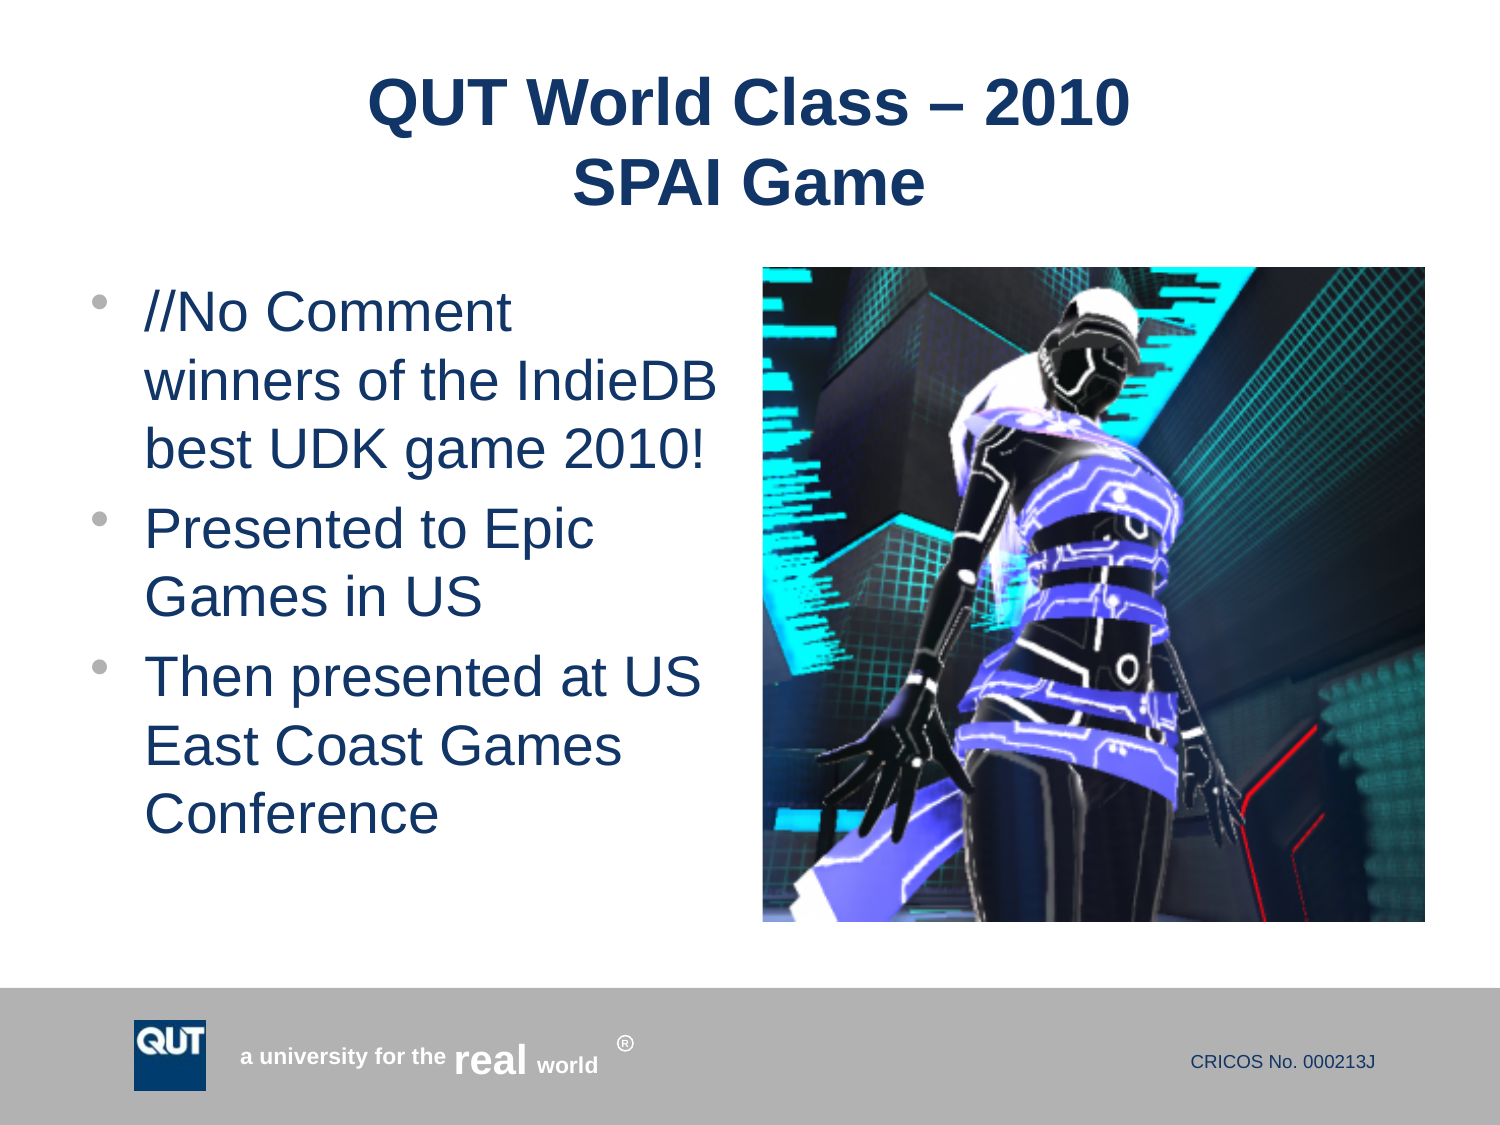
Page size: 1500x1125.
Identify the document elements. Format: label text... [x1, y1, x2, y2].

list //No Comment winners of the IndieDB best UDK game 2010! Presented to Epic Games in US Then presented at US East Coast Games Conference [74, 266, 738, 922]
picture [134, 1020, 206, 1091]
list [762, 266, 1426, 922]
title QUT World Class – 2010 SPAI Game [74, 44, 1426, 233]
